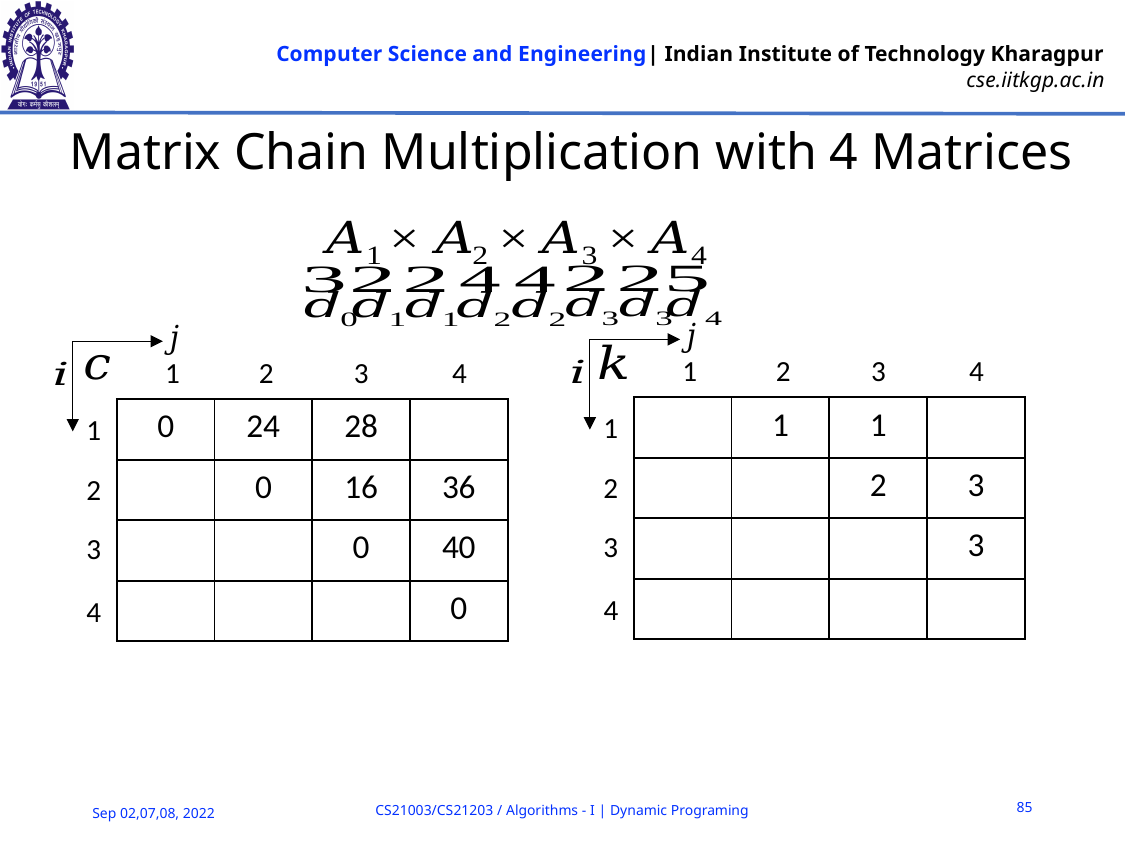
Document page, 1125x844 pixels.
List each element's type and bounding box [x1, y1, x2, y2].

table_cell [928, 519, 1024, 578]
text_box [856, 344, 901, 395]
text_box [437, 346, 482, 397]
table_cell [118, 582, 214, 640]
table_cell [635, 459, 731, 517]
table_cell [928, 459, 1024, 517]
table_cell [313, 582, 409, 640]
table_cell [635, 580, 731, 638]
slide_number [77, 798, 274, 844]
table_cell [830, 459, 926, 517]
table_cell [732, 459, 828, 517]
table_header [928, 398, 1024, 457]
text_box [71, 522, 116, 573]
table_cell [313, 521, 409, 580]
table_cell [411, 582, 507, 640]
table_header [635, 398, 731, 457]
table_header [313, 400, 409, 459]
text_box [339, 346, 384, 397]
table_cell [732, 580, 828, 638]
table_header [411, 400, 507, 459]
table_header [830, 398, 926, 457]
table_cell [830, 580, 926, 638]
table_cell [215, 521, 311, 580]
text_box [588, 462, 634, 512]
text_box [569, 318, 713, 453]
table_cell [732, 519, 828, 578]
table_cell [313, 461, 409, 519]
footer [185, 787, 940, 833]
table_header [118, 400, 214, 459]
table_cell [928, 580, 1024, 638]
text_box [588, 583, 634, 634]
text_box [244, 346, 289, 397]
table_cell [215, 461, 311, 519]
picture [1, 1, 74, 110]
table_cell [411, 461, 507, 519]
table_header [732, 398, 828, 457]
text_box [954, 344, 999, 395]
text_box [52, 320, 195, 454]
text_box [71, 585, 117, 636]
table_cell [118, 521, 214, 580]
table_cell [215, 582, 311, 640]
text_box [761, 344, 806, 395]
table_header [215, 400, 311, 459]
table_cell [830, 519, 926, 578]
table_cell [411, 521, 507, 580]
text_box [71, 464, 116, 514]
title [35, 78, 1107, 221]
slide_number [992, 785, 1048, 831]
text_box [588, 520, 634, 571]
table_cell [118, 461, 214, 519]
table_cell [635, 519, 731, 578]
